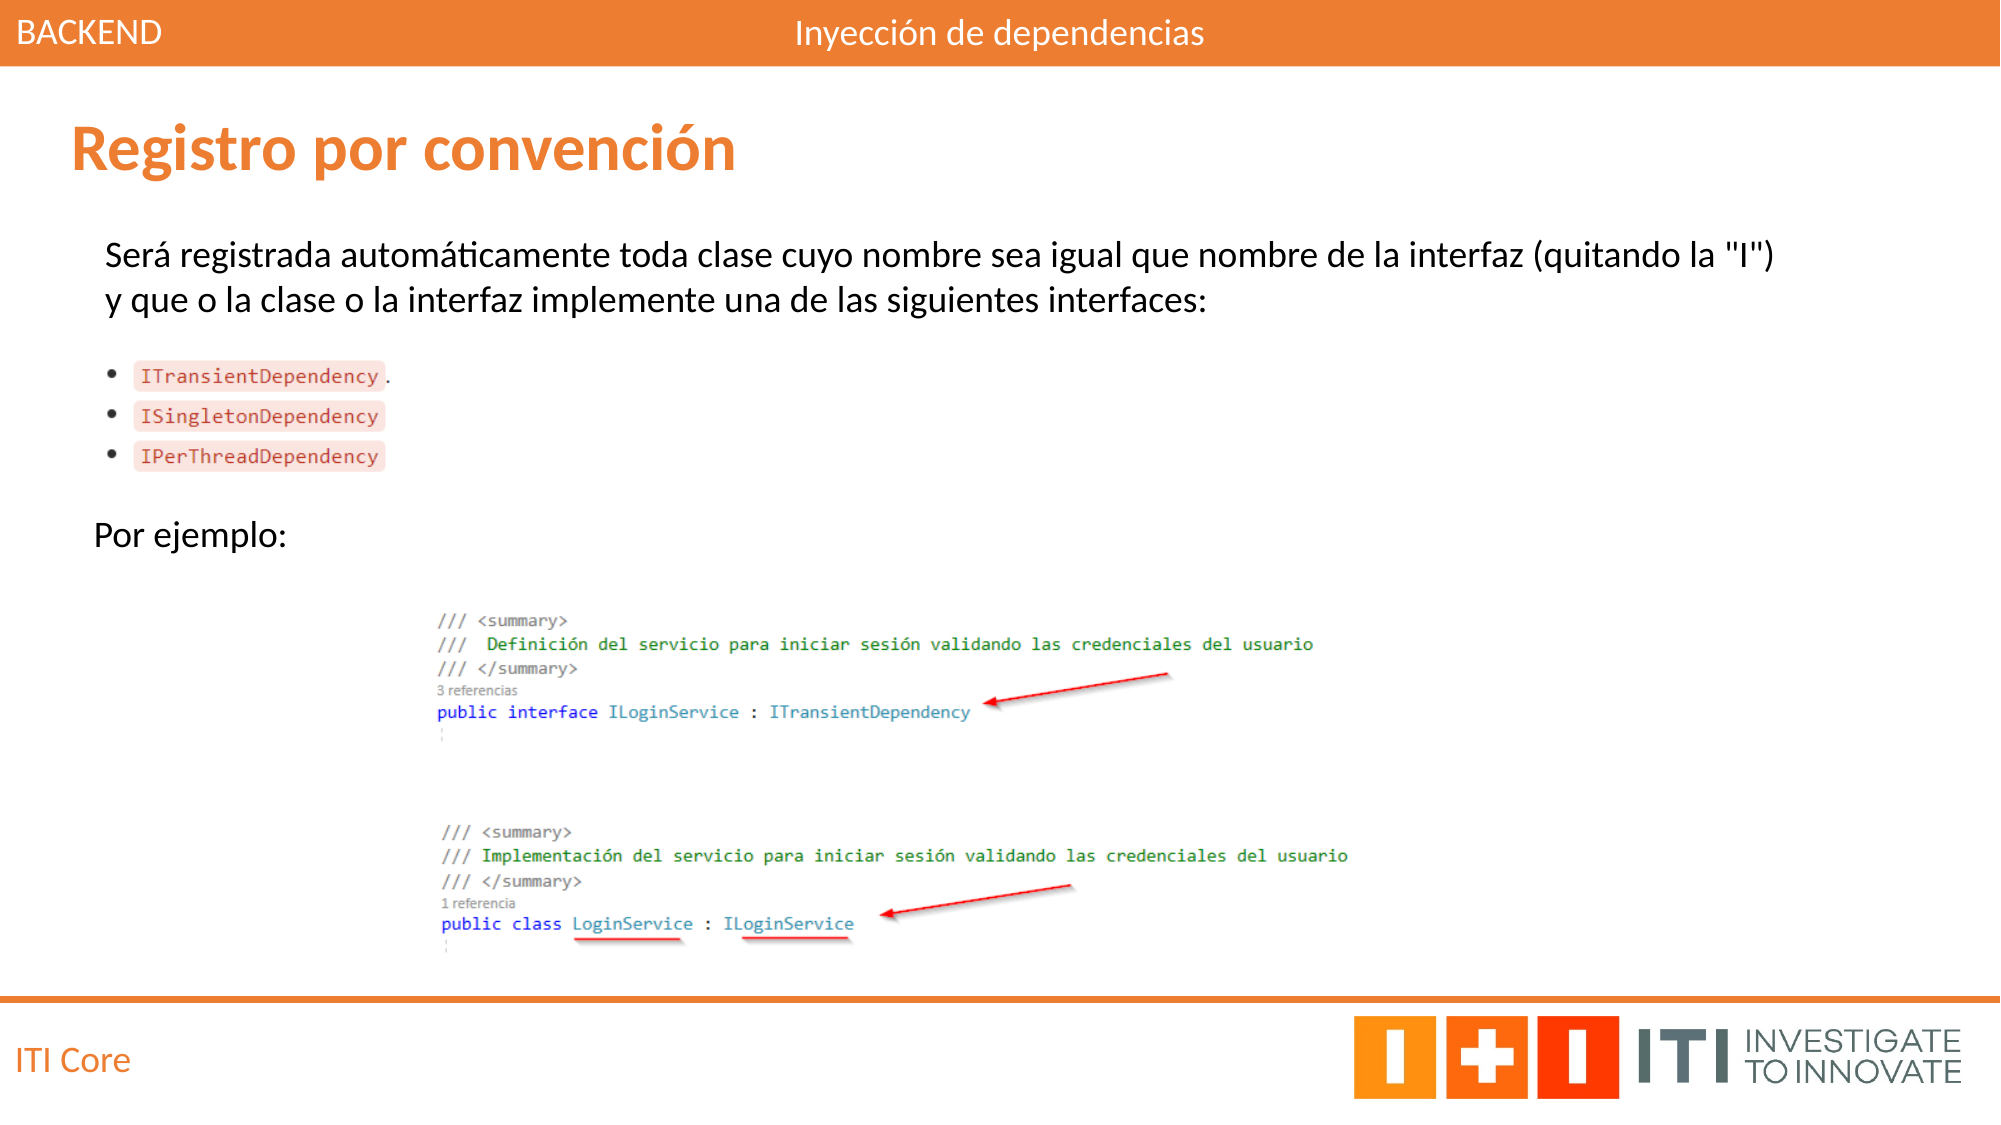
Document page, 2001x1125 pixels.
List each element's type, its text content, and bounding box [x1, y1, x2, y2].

text_box Por ejemplo: [78, 502, 1804, 562]
picture [414, 586, 1468, 742]
text_box Será registrada automáticamente toda clase cuyo nombre sea igual que nombre de la interfaz (quitando la "I") y que o la clase o la interfaz implemente una de las siguientes interfaces: [90, 222, 1816, 328]
picture [95, 337, 412, 482]
text_box BACKEND [1, 0, 178, 60]
text_box Registro por convención [0, 96, 813, 192]
text_box Inyección de dependencias [0, 0, 2000, 67]
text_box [0, 992, 2000, 1124]
picture [432, 810, 1450, 955]
